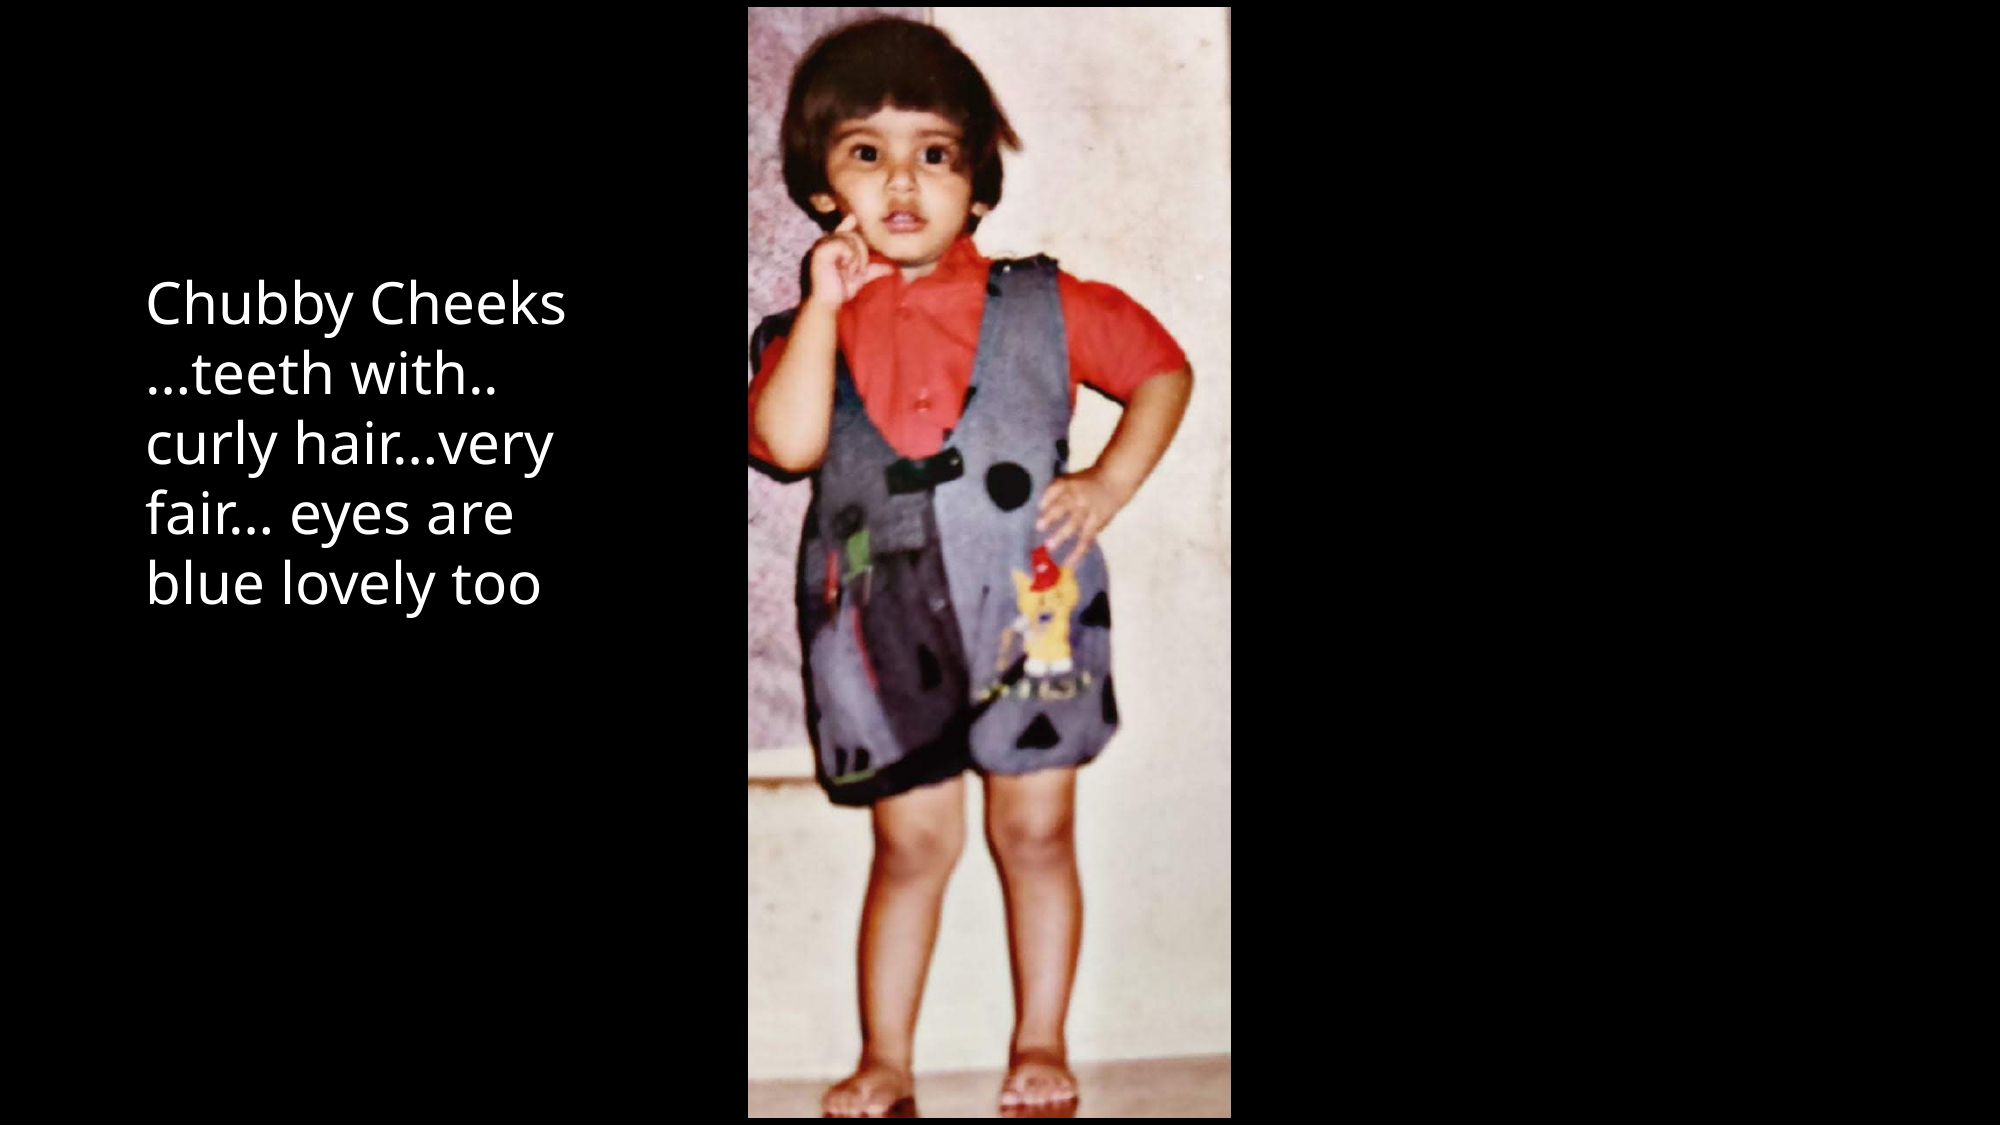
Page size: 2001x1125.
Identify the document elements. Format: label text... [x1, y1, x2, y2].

picture [748, 7, 1231, 1118]
text_box Chubby Cheeks …teeth with.. curly hair…very fair… eyes are blue lovely too [130, 258, 613, 624]
